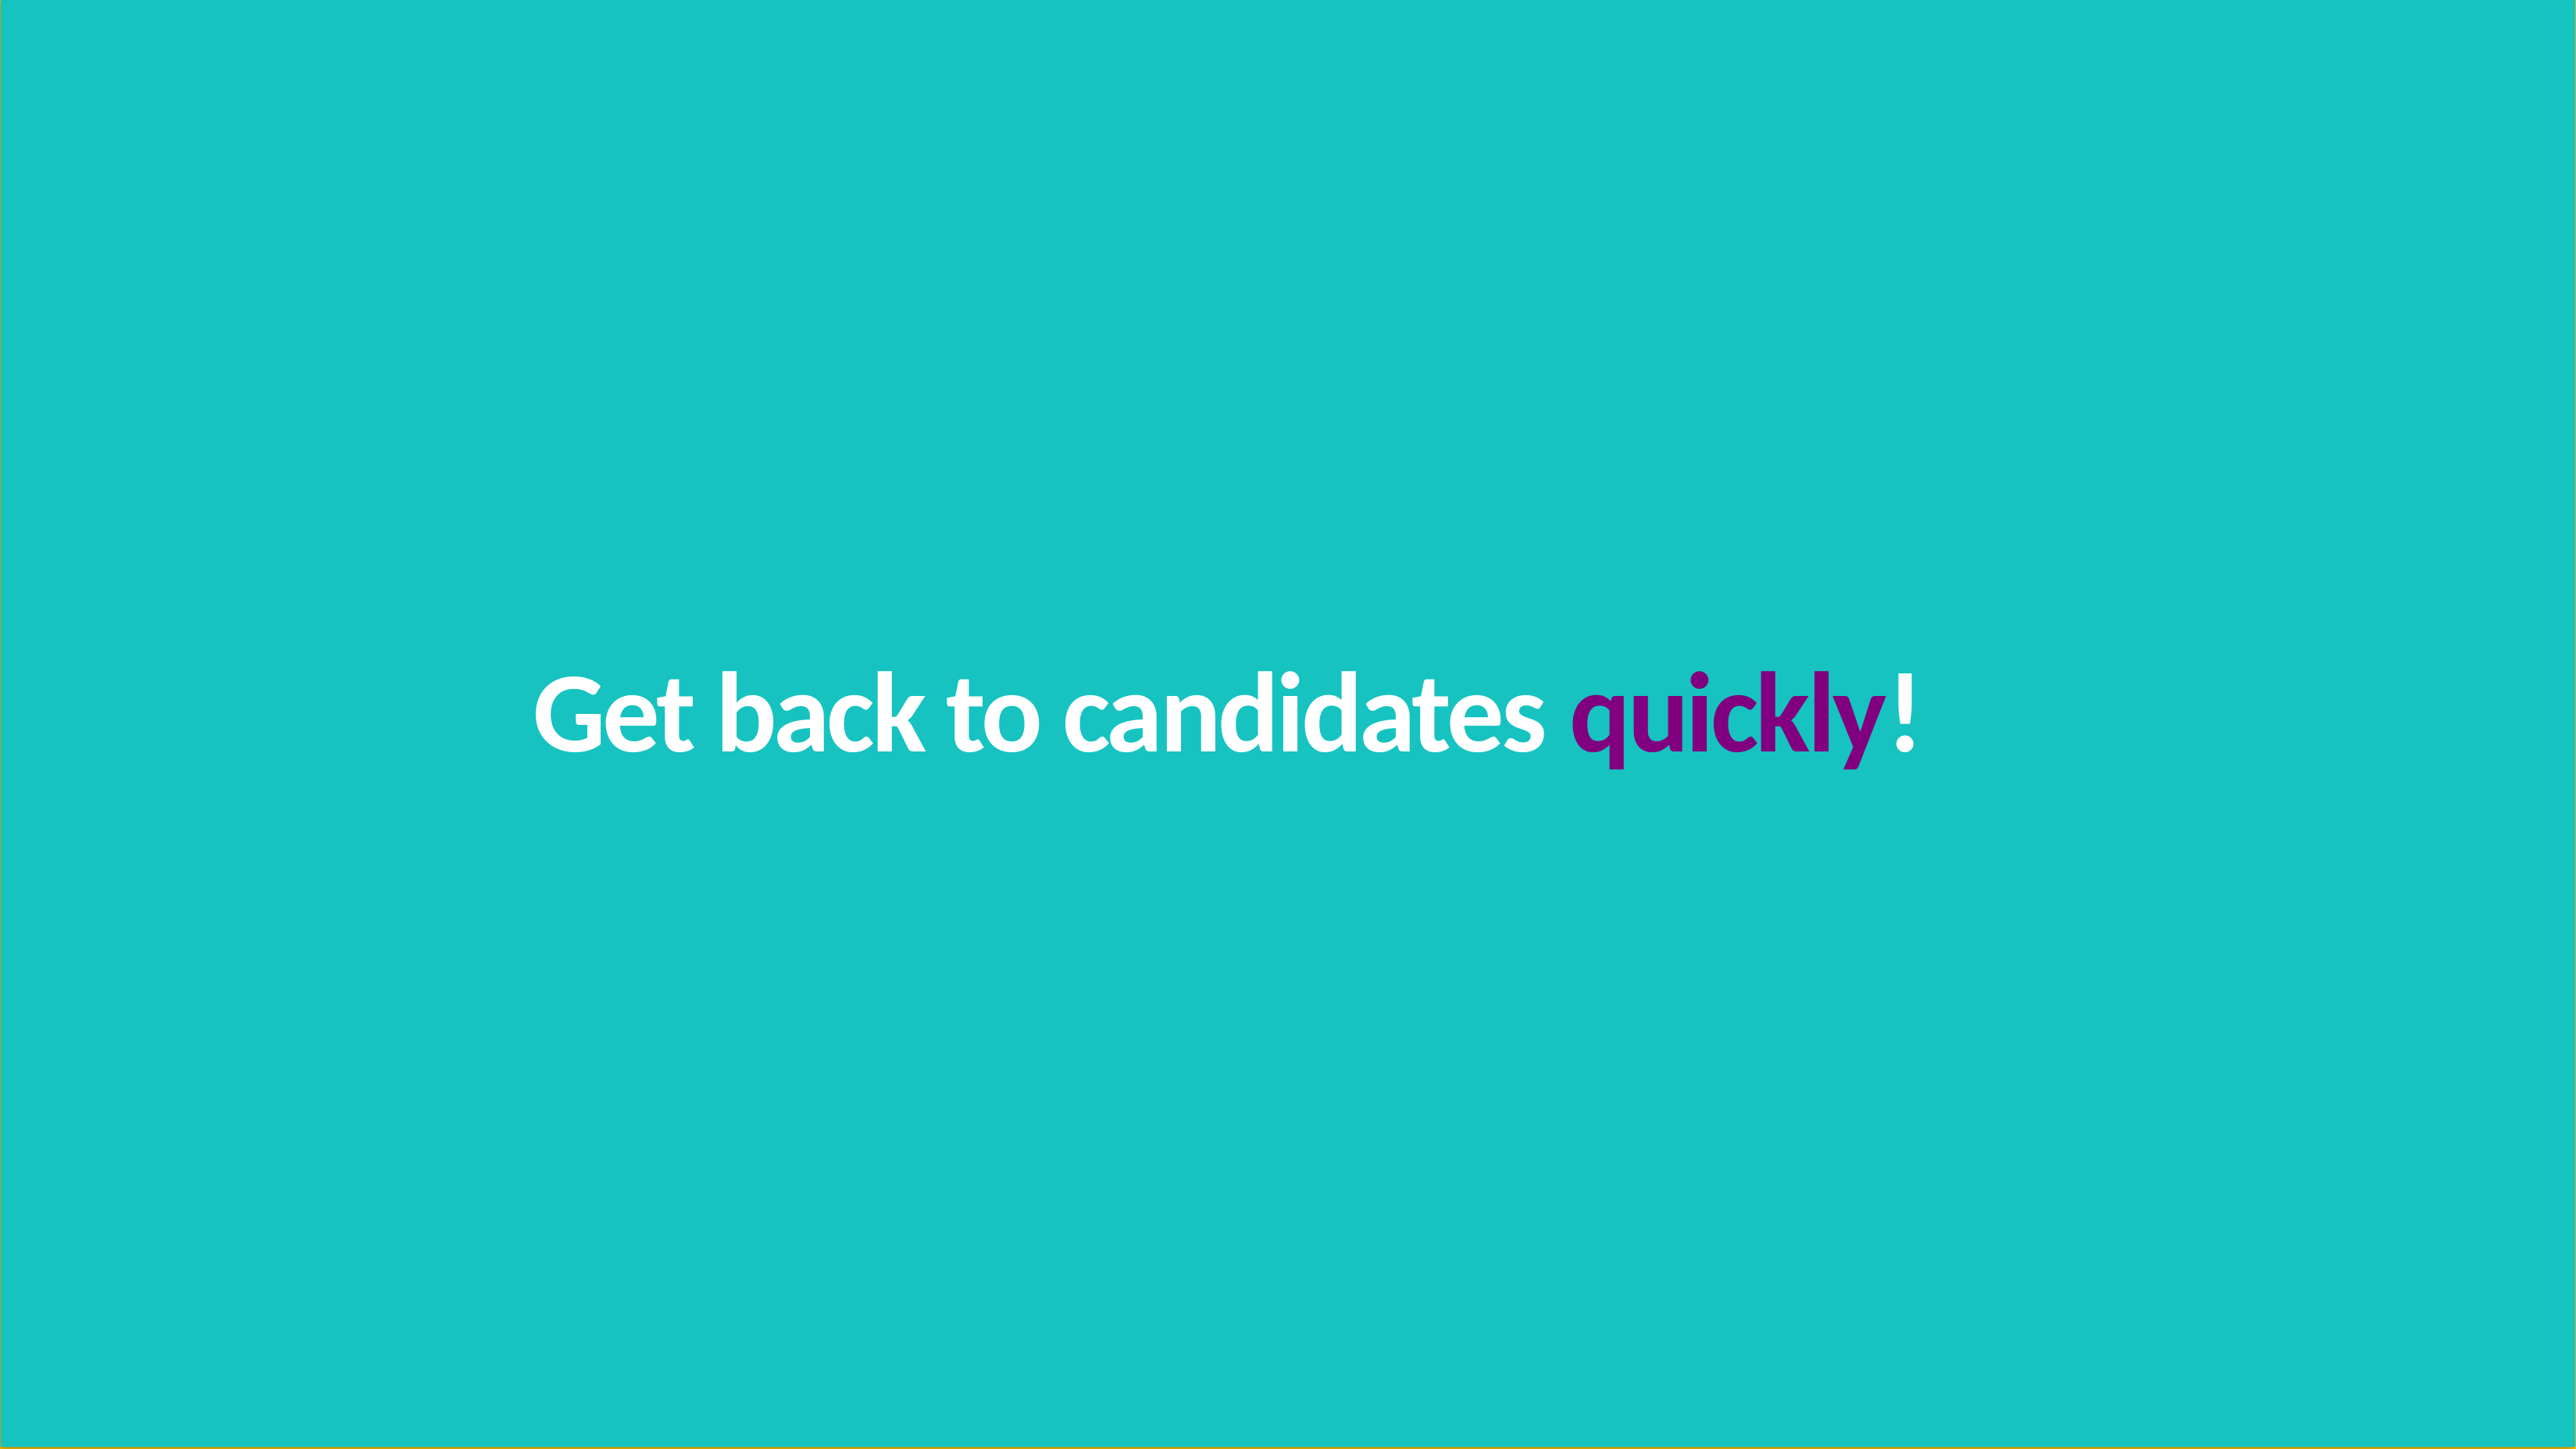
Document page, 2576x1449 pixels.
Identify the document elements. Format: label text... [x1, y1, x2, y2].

text_box [0, 0, 2576, 1447]
title Get back to candidates quickly! [281, 568, 2198, 780]
